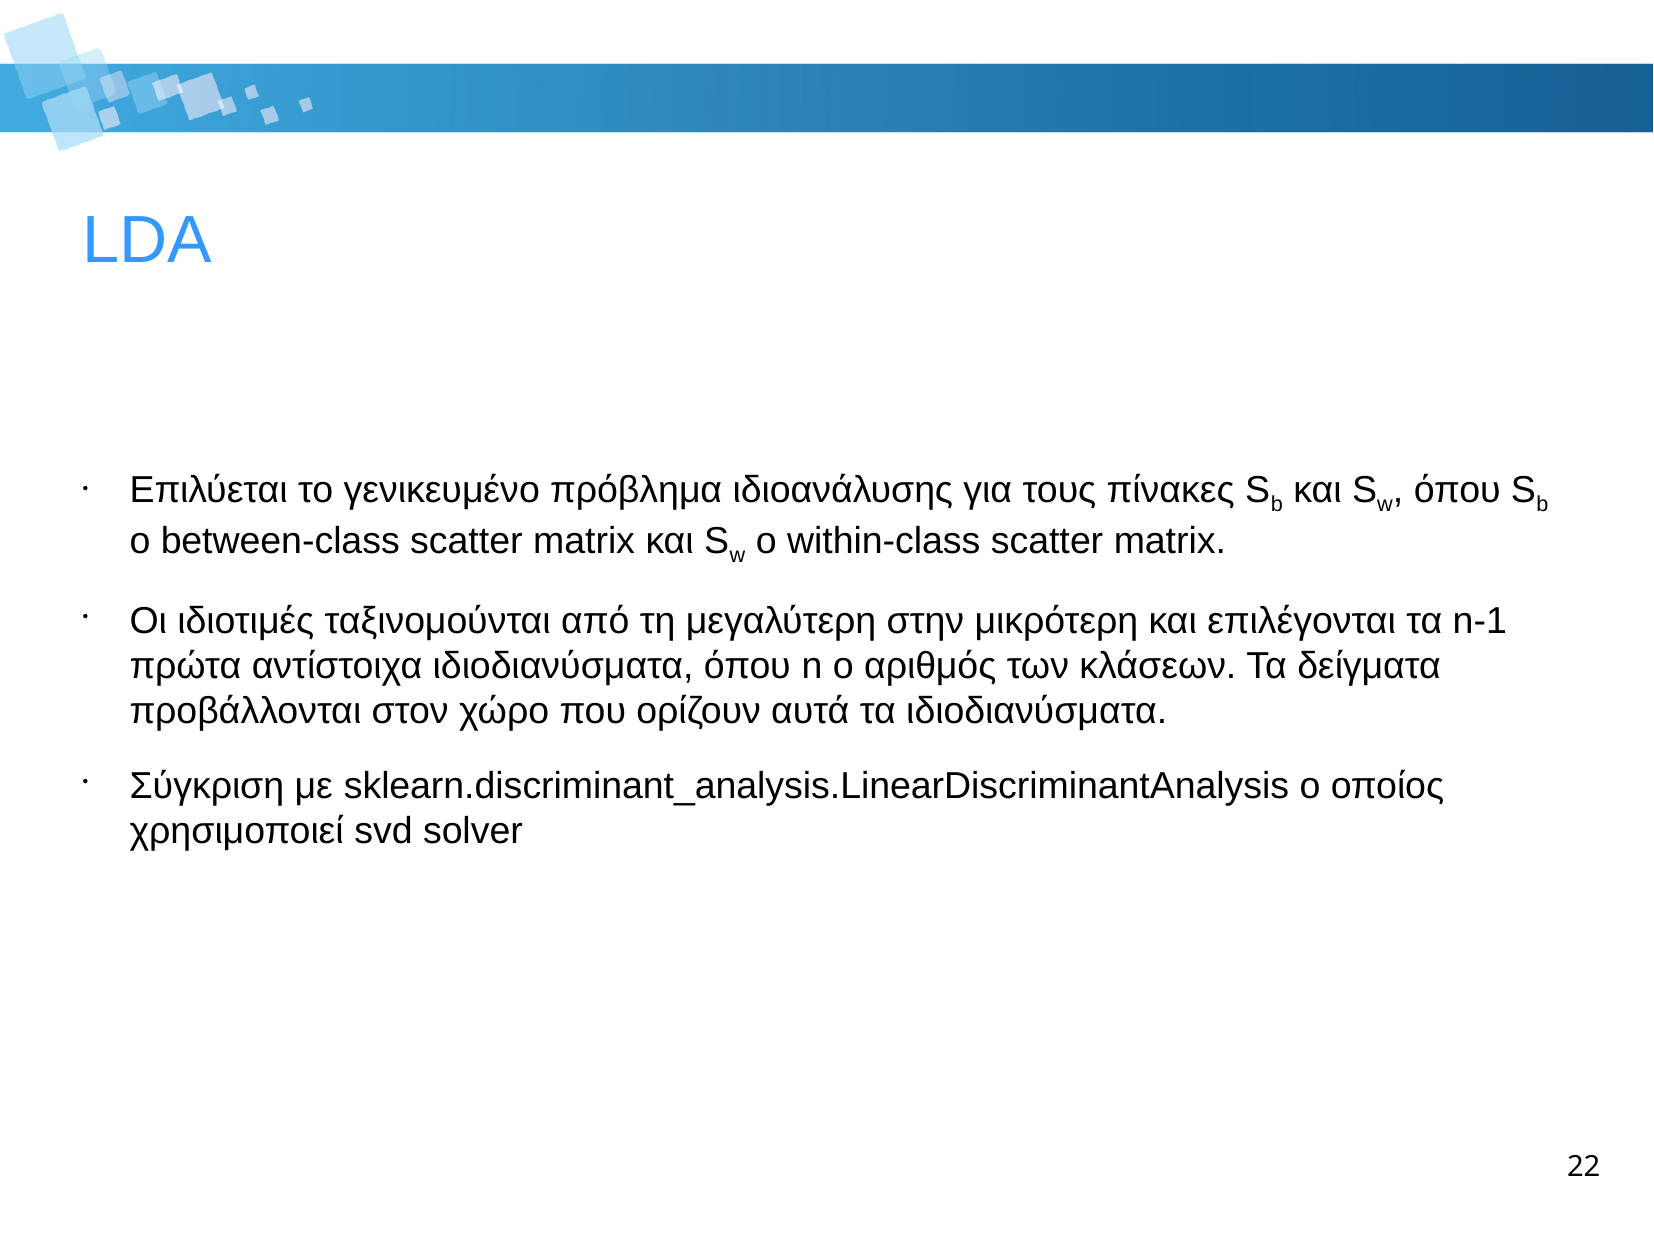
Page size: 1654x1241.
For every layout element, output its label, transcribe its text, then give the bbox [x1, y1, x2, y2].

picture [0, 0, 1653, 1238]
list Επιλύεται το γενικευμένο πρόβλημα ιδιοανάλυσης για τους πίνακες Sb και Sw, όπου Sb ο between-class scatter matrix και Sw ο within-class scatter matrix. Οι ιδιοτιμές ταξινομούνται από τη μεγαλύτερη στην μικρότερη και επιλέγονται τα n-1 πρώτα αντίστοιχα ιδιοδιανύσματα, όπου n ο αριθμός των κλάσεων. Τα δείγματα προβάλλονται στον χώρο που ορίζουν αυτά τα ιδιοδιανύσματα. Σύγκριση με sklearn.discriminant_analysis.LinearDiscriminantAnalysis ο οποίος χρησιμοποιεί svd solver [82, 342, 1571, 1048]
title LDA [82, 132, 1571, 340]
slide_number 22 [1304, 1147, 1601, 1234]
